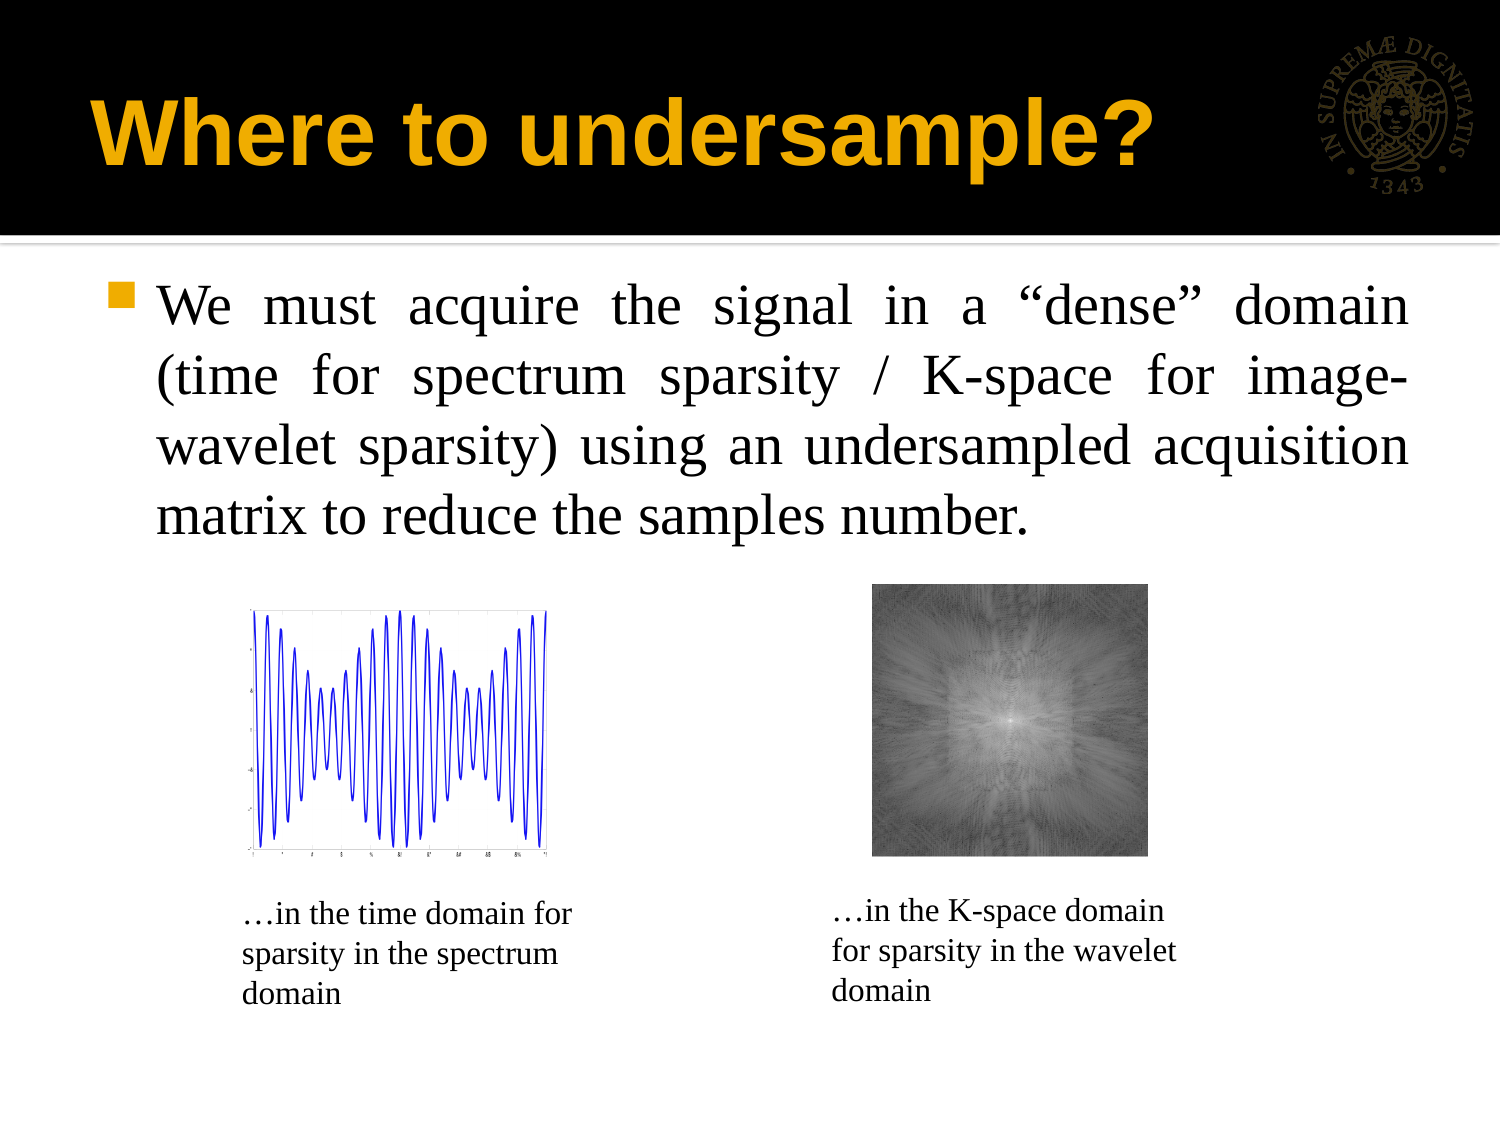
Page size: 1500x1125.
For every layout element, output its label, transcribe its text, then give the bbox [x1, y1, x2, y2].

list We must acquire the signal in a “dense” domain (time for spectrum sparsity / K-space for image-wavelet sparsity) using an undersampled acquisition matrix to reduce the samples number. [75, 251, 1425, 557]
picture [826, 559, 1180, 892]
text_box …in the K-space domain for sparsity in the wavelet domain [816, 880, 1198, 1016]
text_box …in the time domain for sparsity in the spectrum domain [227, 884, 605, 1019]
title Where to undersample? [75, 25, 1425, 231]
picture [203, 586, 583, 857]
